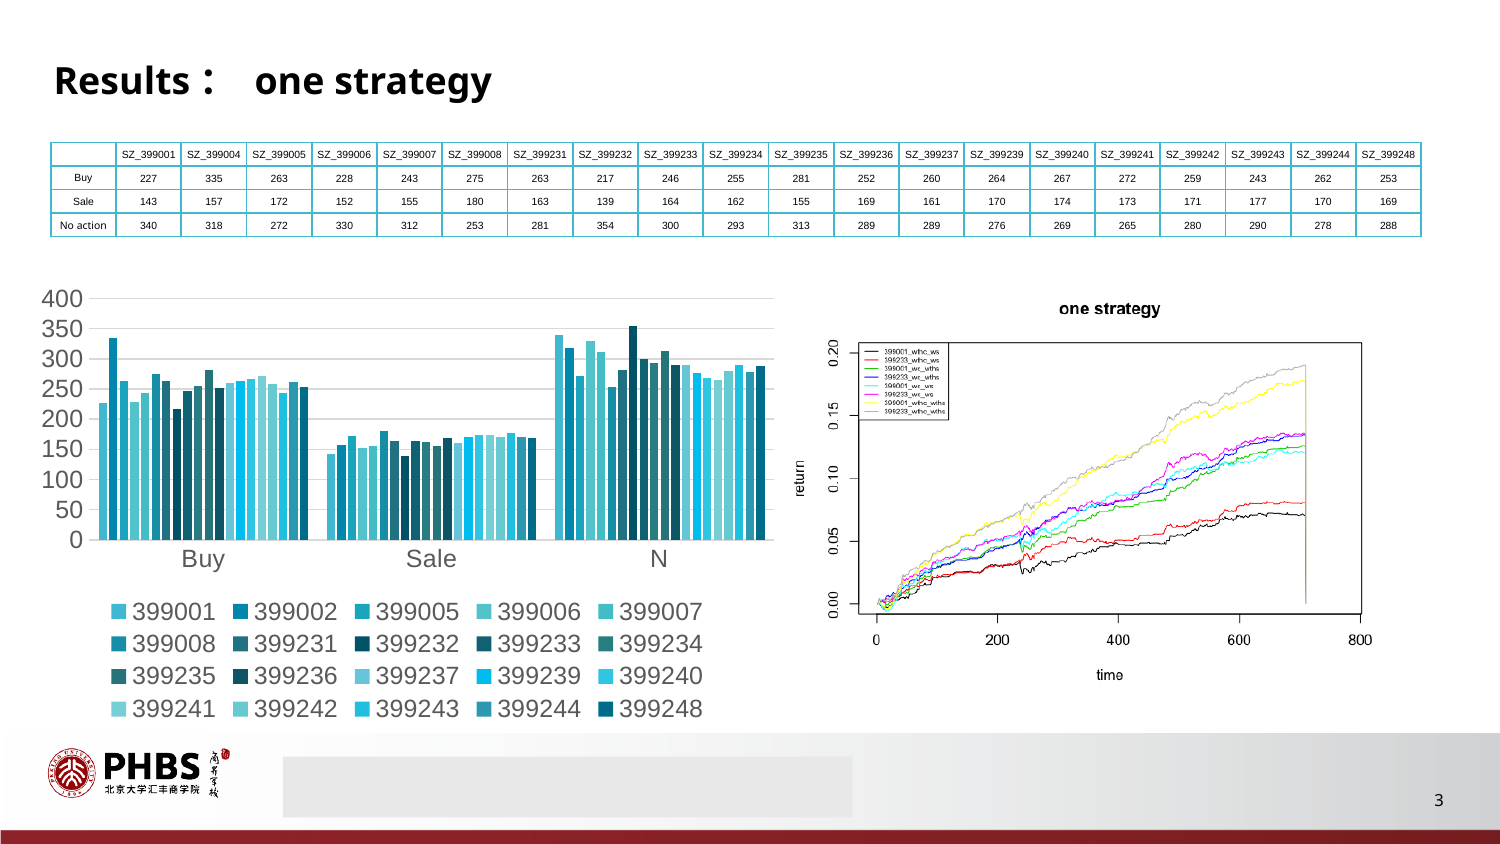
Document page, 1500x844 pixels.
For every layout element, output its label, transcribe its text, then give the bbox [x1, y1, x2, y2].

table_cell 281 [508, 214, 572, 236]
table_cell 259 [1161, 167, 1225, 189]
table_cell 171 [1161, 190, 1225, 212]
table_cell 340 [117, 214, 180, 236]
table_header SZ_399001 [117, 143, 180, 165]
table_cell 275 [443, 167, 507, 189]
table_cell 330 [313, 214, 376, 236]
table_header SZ_399244 [1292, 143, 1355, 165]
table_cell 281 [769, 167, 833, 189]
table_header SZ_399248 [1357, 143, 1420, 165]
table_cell 155 [769, 190, 833, 212]
table_cell No action [52, 214, 115, 236]
table_cell 290 [1226, 214, 1290, 236]
table_cell 354 [574, 214, 637, 236]
table_cell 143 [117, 190, 180, 212]
table_cell 263 [508, 167, 572, 189]
table_cell 262 [1292, 167, 1355, 189]
table_cell 246 [639, 167, 702, 189]
table_header SZ_399232 [574, 143, 637, 165]
table_header SZ_399241 [1096, 143, 1159, 165]
table_cell 228 [313, 167, 376, 189]
table_cell 269 [1031, 214, 1094, 236]
table_cell 289 [835, 214, 898, 236]
table_header SZ_399004 [182, 143, 246, 165]
table_cell 255 [704, 167, 768, 189]
table_cell 263 [247, 167, 311, 189]
text_box Results： one strategy [38, 42, 594, 109]
table_header [52, 143, 115, 165]
table_header SZ_399231 [508, 143, 572, 165]
table_cell 169 [1357, 190, 1420, 212]
table_cell 162 [704, 190, 768, 212]
table_cell 253 [1357, 167, 1420, 189]
table_cell 252 [835, 167, 898, 189]
table_cell 217 [574, 167, 637, 189]
table_cell 267 [1031, 167, 1094, 189]
table_cell 161 [900, 190, 963, 212]
text_box [282, 756, 853, 818]
table_header SZ_399240 [1031, 143, 1094, 165]
table_cell 172 [247, 190, 311, 212]
table_header SZ_399235 [769, 143, 833, 165]
text_box 3 [1408, 782, 1459, 817]
table_cell 163 [508, 190, 572, 212]
table_cell Buy [52, 167, 115, 189]
chart [26, 276, 789, 729]
table_cell 152 [313, 190, 376, 212]
table_cell 264 [965, 167, 1029, 189]
table_cell 260 [900, 167, 963, 189]
table_cell Sale [52, 190, 115, 212]
table_cell 318 [182, 214, 246, 236]
table_header SZ_399243 [1226, 143, 1290, 165]
table_cell 278 [1292, 214, 1355, 236]
table_cell 276 [965, 214, 1029, 236]
table_cell 155 [378, 190, 441, 212]
table_cell 253 [443, 214, 507, 236]
table_cell 280 [1161, 214, 1225, 236]
table_cell 313 [769, 214, 833, 236]
table_cell 164 [639, 190, 702, 212]
picture [788, 272, 1397, 701]
table_cell 289 [900, 214, 963, 236]
table_cell 173 [1096, 190, 1159, 212]
table_cell 180 [443, 190, 507, 212]
table_cell 335 [182, 167, 246, 189]
table_header SZ_399236 [835, 143, 898, 165]
table_cell 243 [378, 167, 441, 189]
table_cell 169 [835, 190, 898, 212]
table_cell 300 [639, 214, 702, 236]
table_cell 288 [1357, 214, 1420, 236]
table_header SZ_399006 [313, 143, 376, 165]
table_header SZ_399237 [900, 143, 963, 165]
table_cell 312 [378, 214, 441, 236]
table_cell 243 [1226, 167, 1290, 189]
table_cell 272 [247, 214, 311, 236]
picture [0, 733, 1500, 844]
table_cell 272 [1096, 167, 1159, 189]
table_cell 170 [965, 190, 1029, 212]
table_header SZ_399005 [247, 143, 311, 165]
table_cell 265 [1096, 214, 1159, 236]
table_header SZ_399234 [704, 143, 768, 165]
table_cell 174 [1031, 190, 1094, 212]
table_cell 157 [182, 190, 246, 212]
table_header SZ_399008 [443, 143, 507, 165]
table_header SZ_399007 [378, 143, 441, 165]
table_header SZ_399233 [639, 143, 702, 165]
table_cell 170 [1292, 190, 1355, 212]
table_header SZ_399242 [1161, 143, 1225, 165]
table_cell 177 [1226, 190, 1290, 212]
table_cell 139 [574, 190, 637, 212]
table_header SZ_399239 [965, 143, 1029, 165]
table_cell 227 [117, 167, 180, 189]
table_cell 293 [704, 214, 768, 236]
